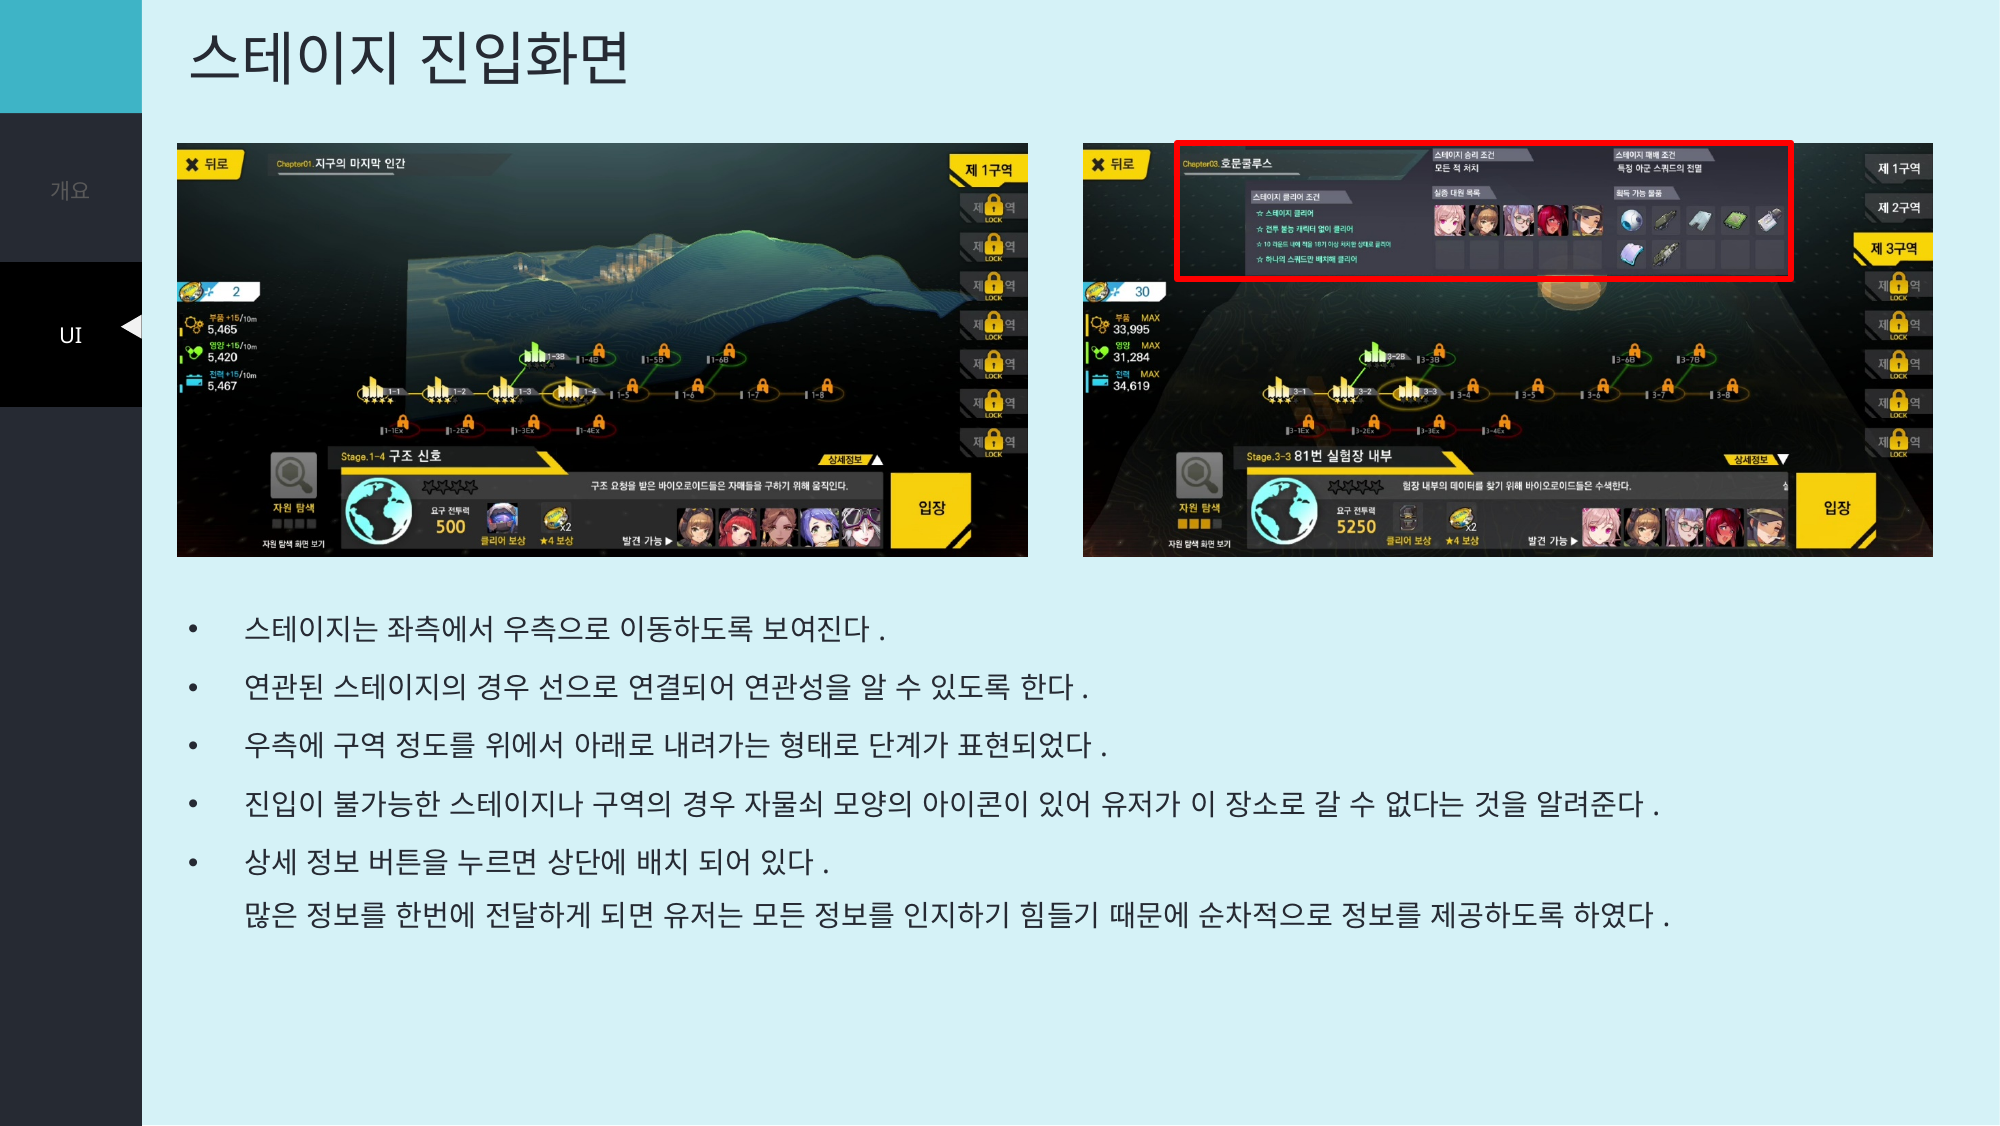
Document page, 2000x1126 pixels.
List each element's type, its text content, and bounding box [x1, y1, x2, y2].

picture [177, 142, 1028, 557]
list 스테이지는 좌측에서 우측으로 이동하도록 보여진다. 연관된 스테이지의 경우 선으로 연결되어 연관성을 알 수 있도록 한다. 우측에 구역 정도를 위에서 아래로 내려가는 형태로 단계가 표현되었다. 진입이 불가능한 스테이지나 구역의 경우 자물쇠 모양의 아이콘이 있어 유저가 이 장소로 갈 수 없다는 것을 알려준다. 상세 정보 버튼을 누르면 상단에 배치 되어 있다. 많은 정보를 한번에 전달하게 되면 유저는 모든 정보를 인지하기 힘들기 때문에 순차적으로 정보를 제공하도록 하였다. [173, 586, 1969, 1024]
picture [1083, 142, 1934, 557]
title 스테이지 진입화면 [173, 1, 1969, 114]
